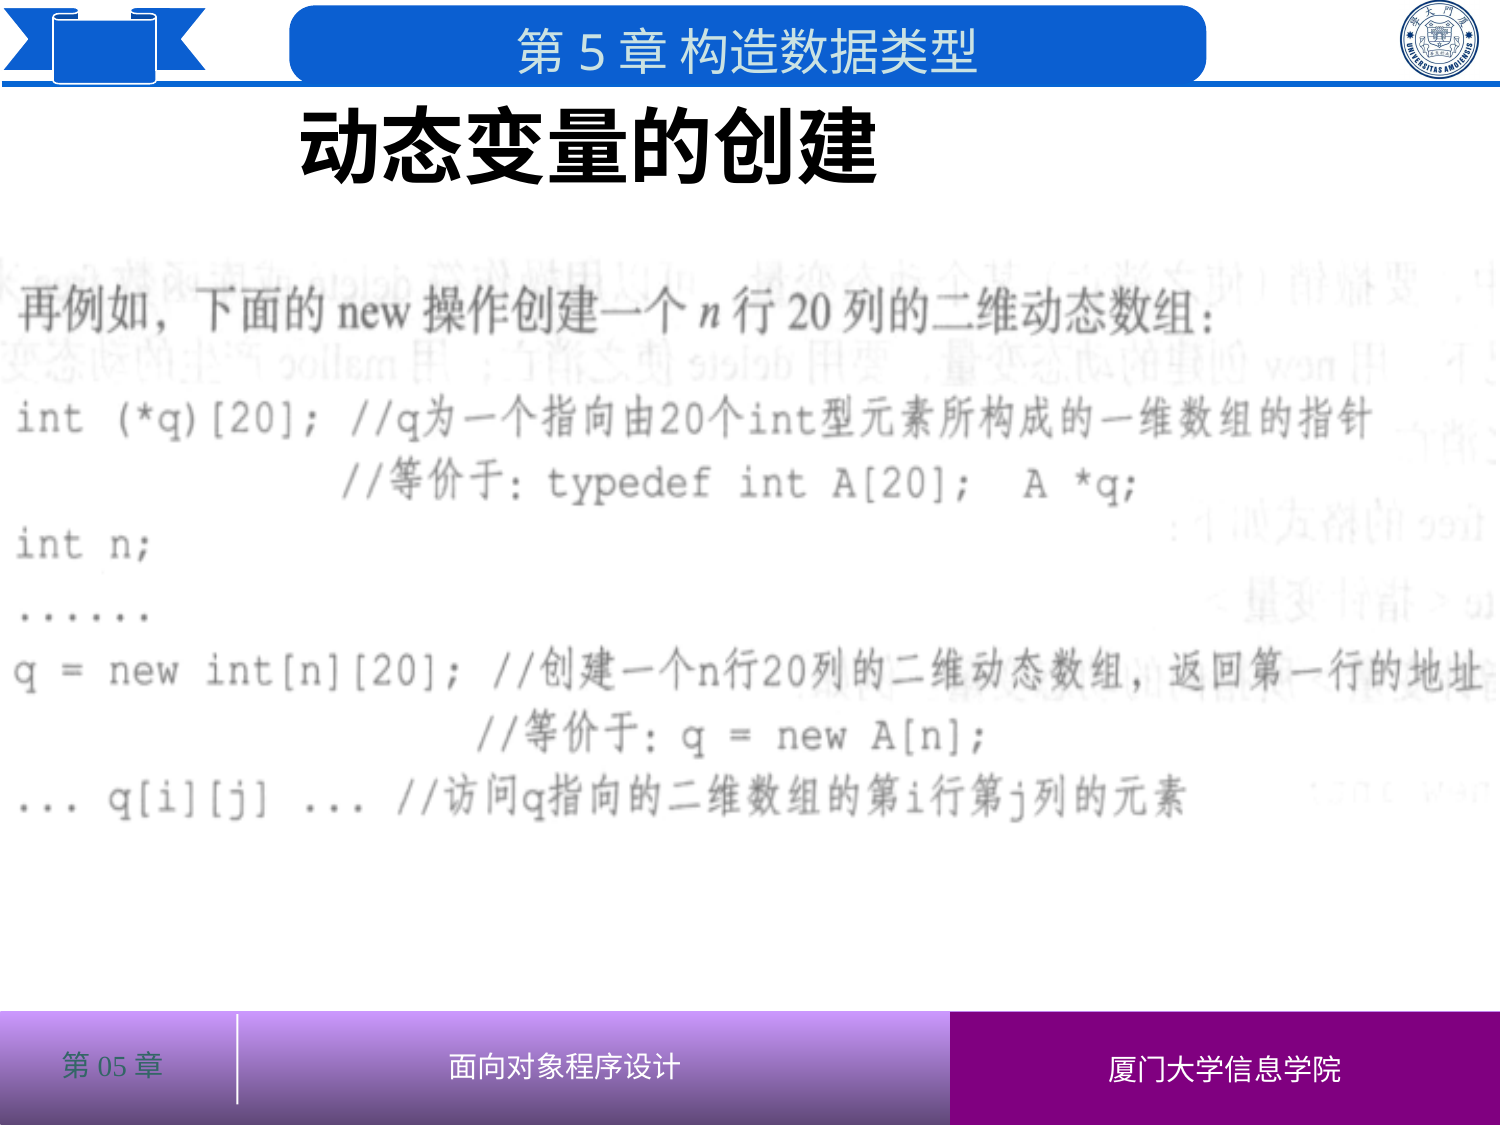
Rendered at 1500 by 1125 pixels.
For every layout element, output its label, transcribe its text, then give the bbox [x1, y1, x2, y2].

slide_number [249, 1025, 463, 1100]
picture [0, 255, 1497, 842]
title 动态变量的创建 [281, 69, 1369, 221]
picture [1399, 0, 1480, 80]
